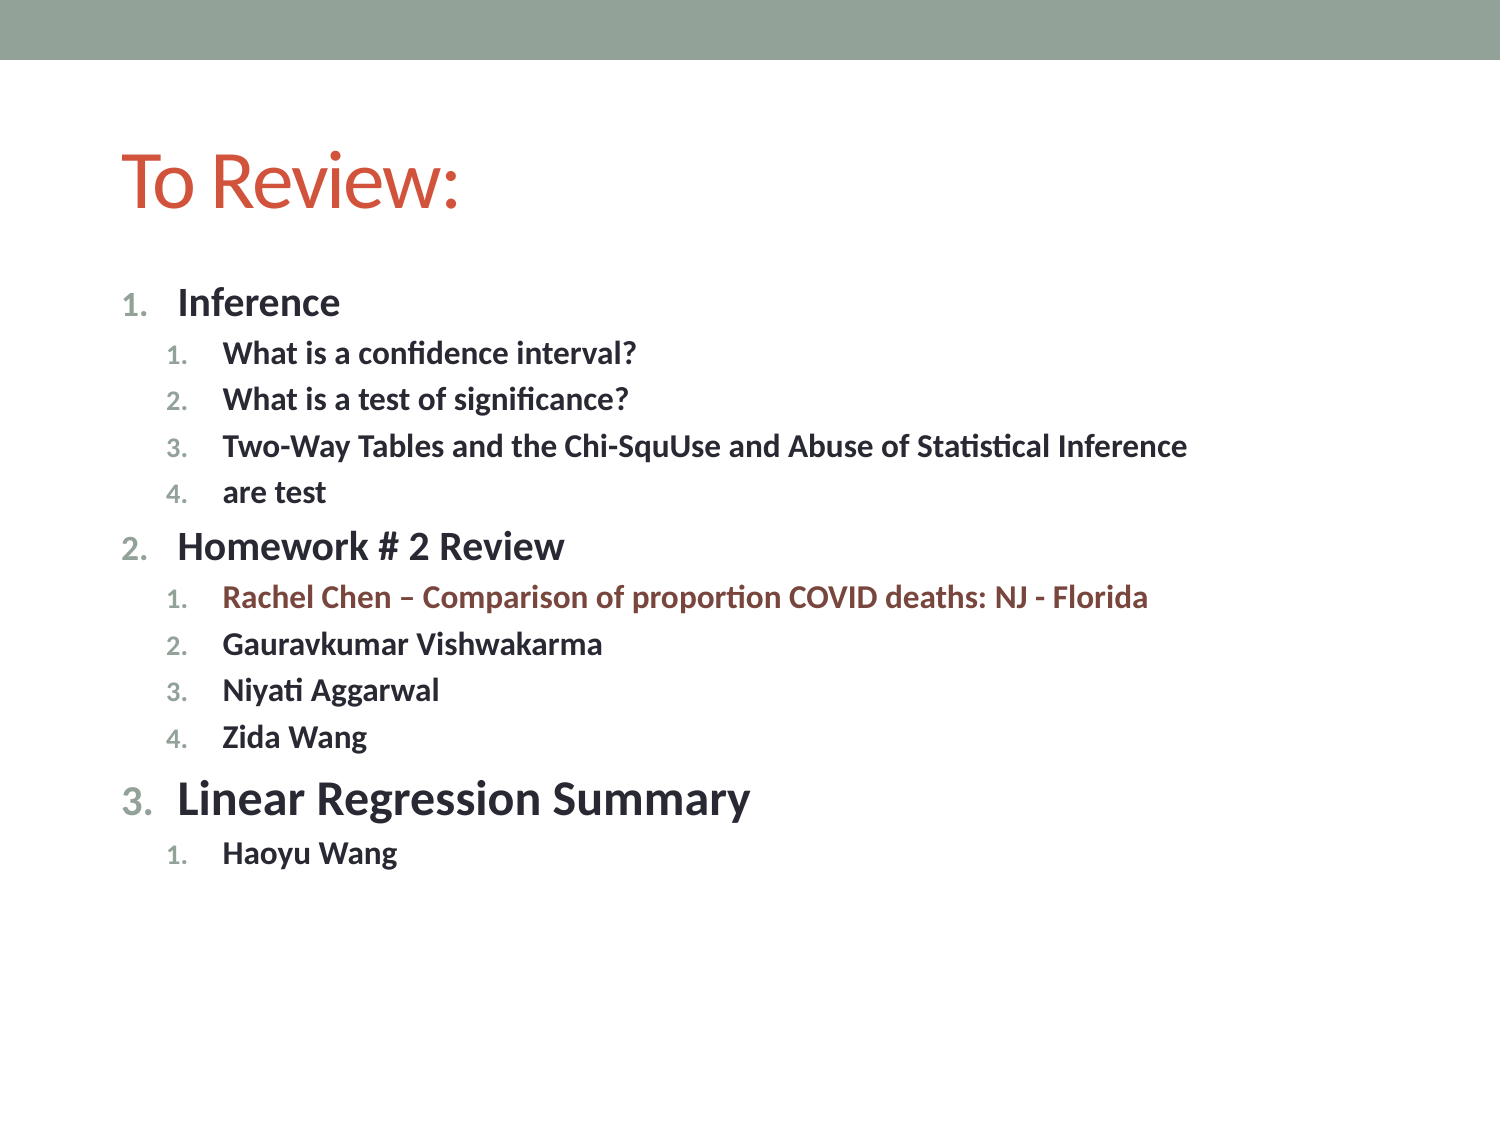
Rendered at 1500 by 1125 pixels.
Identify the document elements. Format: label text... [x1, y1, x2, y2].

list Inference What is a confidence interval? What is a test of significance? Two-Way Tables and the Chi-SquUse and Abuse of Statistical Inference are test Homework # 2 Review Rachel Chen – Comparison of proportion COVID deaths: NJ - Florida Gauravkumar Vishwakarma Niyati Aggarwal Zida Wang Linear Regression Summary Haoyu Wang [106, 213, 1344, 1063]
title To Review: [106, 62, 1456, 288]
